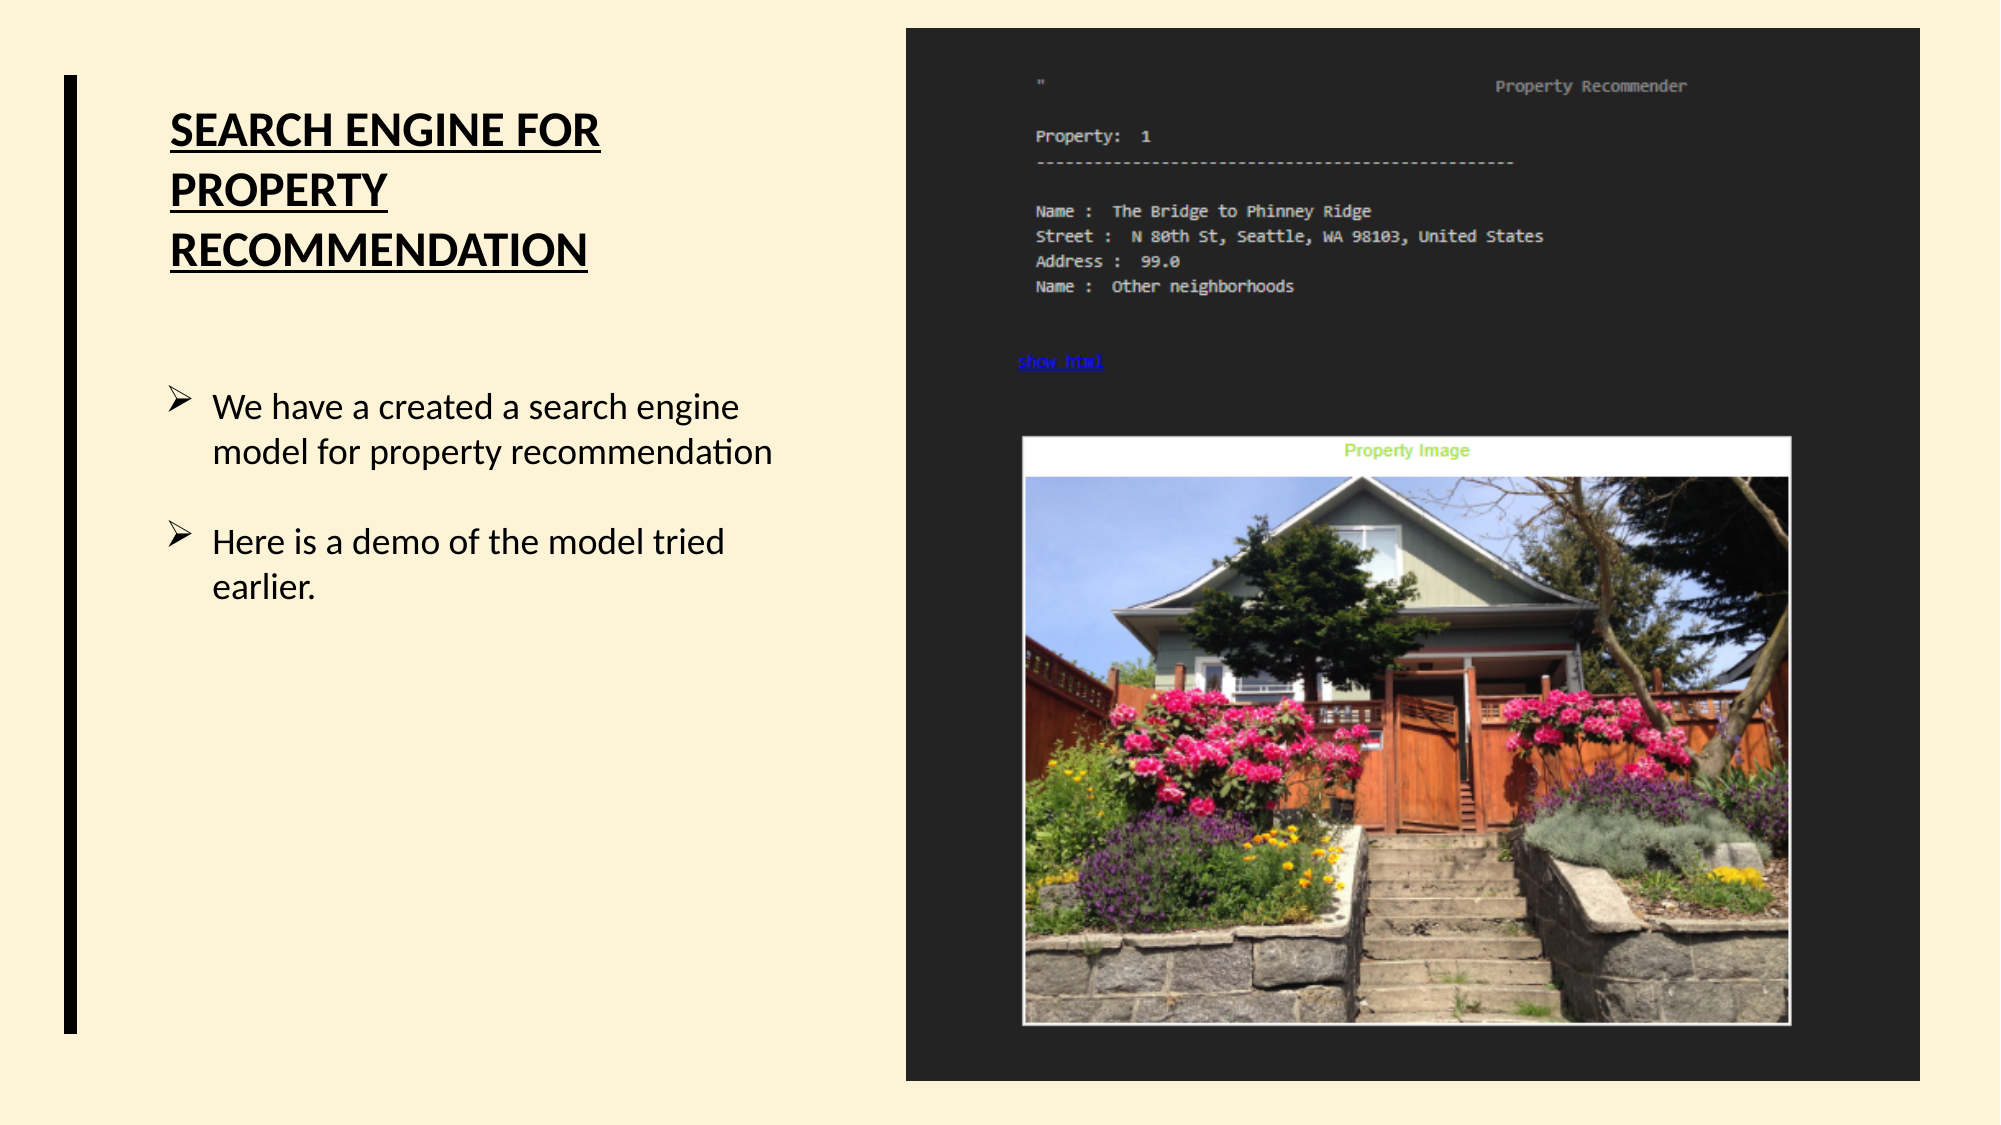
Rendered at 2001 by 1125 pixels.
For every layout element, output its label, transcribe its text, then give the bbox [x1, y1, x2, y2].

text_box We have a created a search engine model for property recommendation Here is a demo of the model tried earlier. [150, 374, 795, 614]
picture [906, 28, 1920, 1081]
text_box [64, 75, 77, 1034]
text_box SEARCH ENGINE FOR PROPERTY RECOMMENDATION [155, 89, 790, 285]
